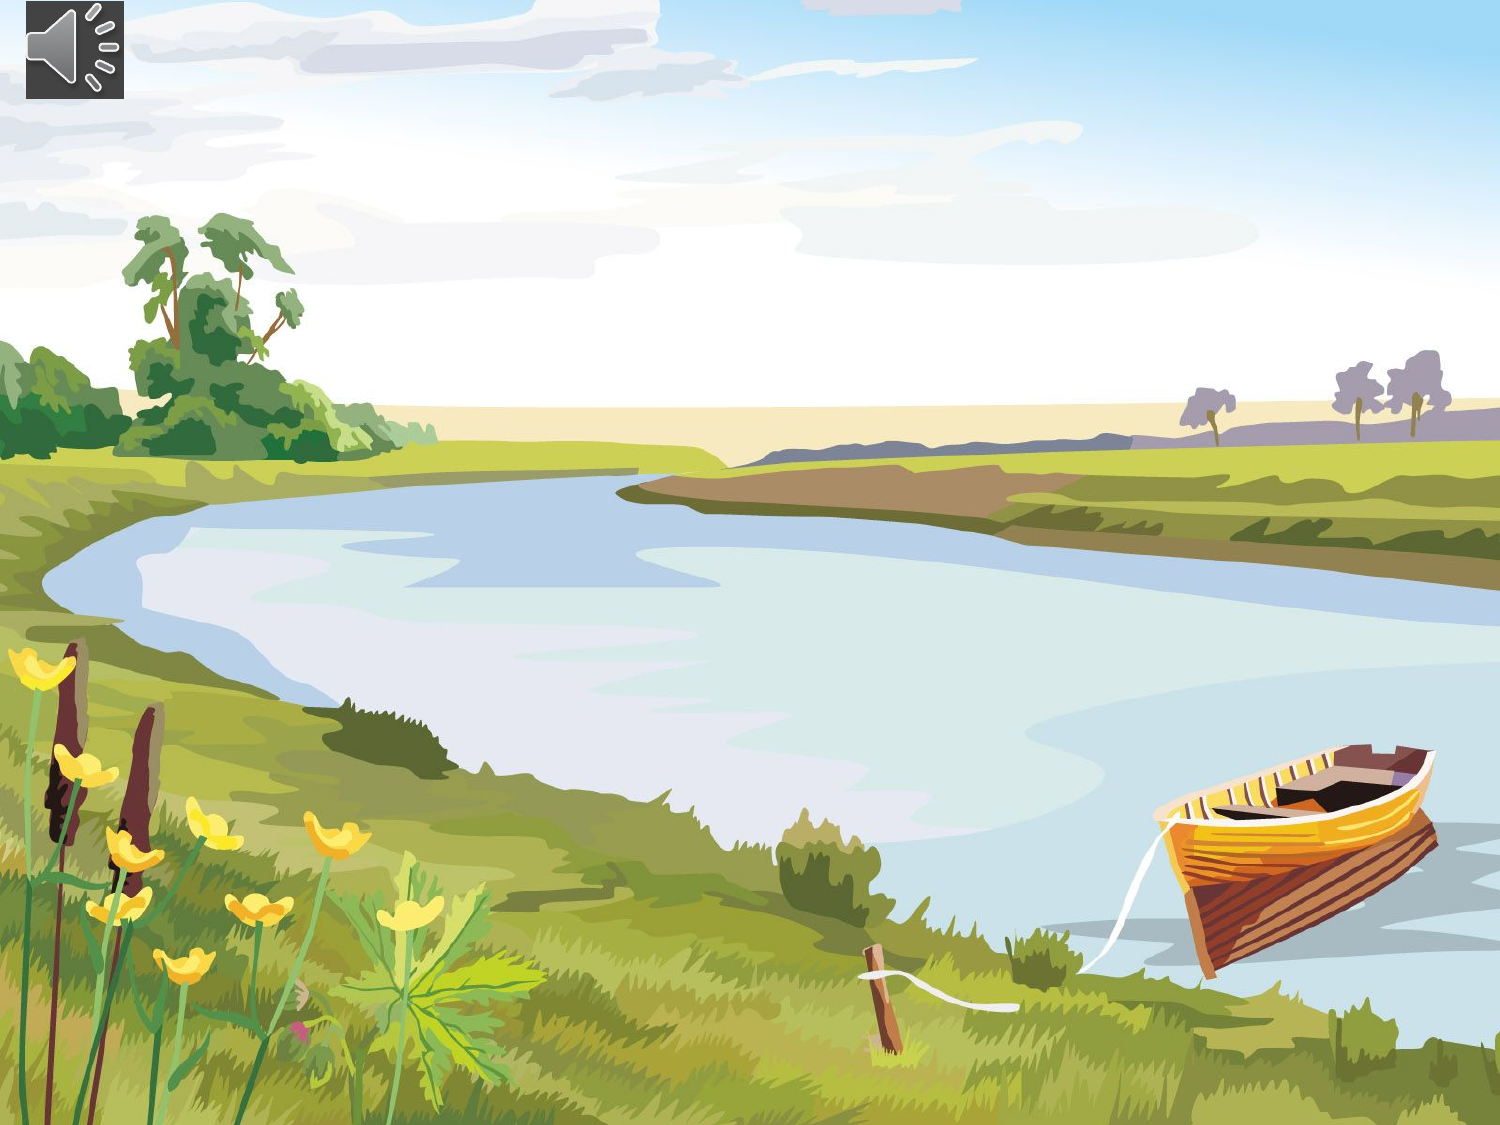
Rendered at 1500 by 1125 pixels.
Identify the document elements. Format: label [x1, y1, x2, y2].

list [0, 0, 1500, 1125]
picture [24, 0, 126, 101]
